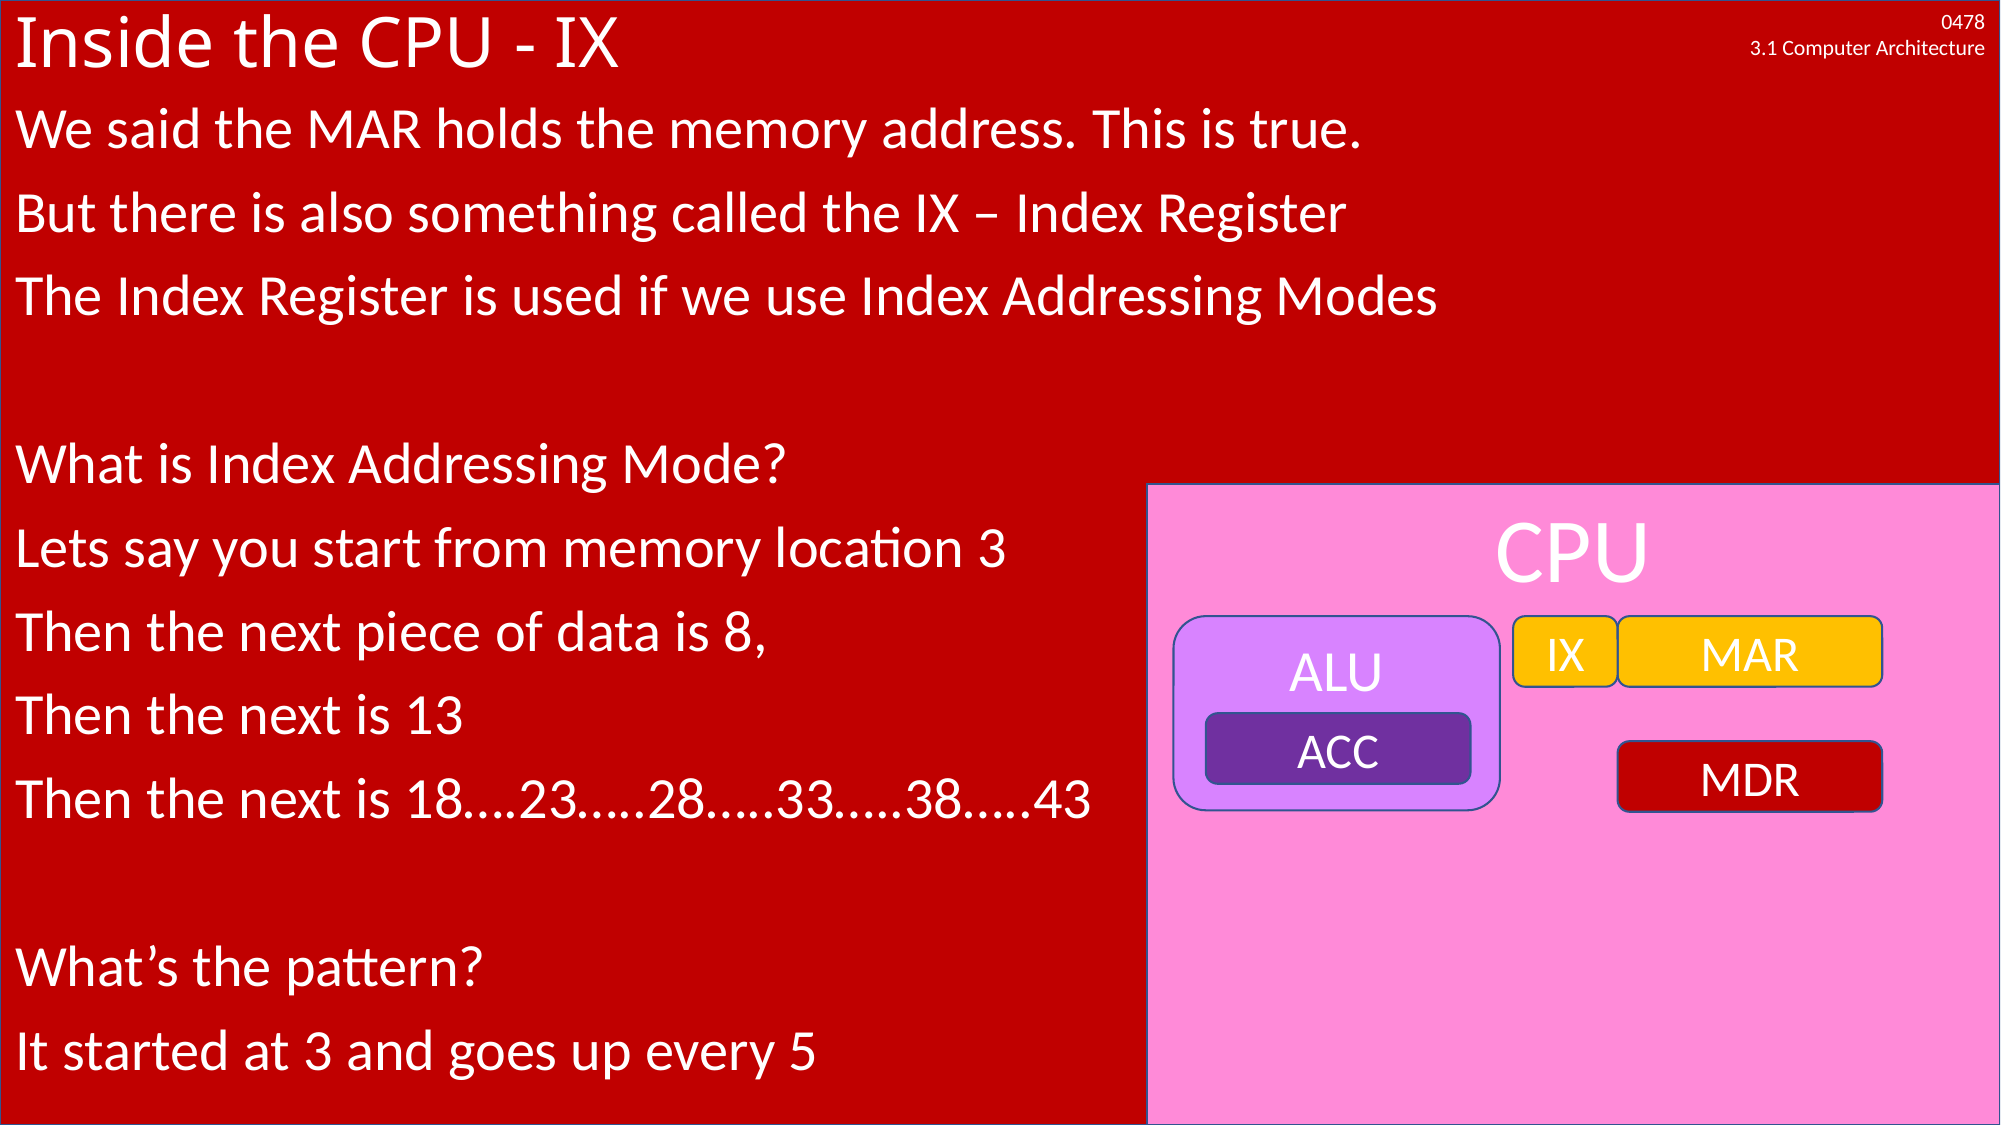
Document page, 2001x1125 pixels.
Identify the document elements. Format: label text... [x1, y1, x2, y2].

text_box ACC [1204, 712, 1472, 785]
text_box MAR [1618, 615, 1884, 688]
list We said the MAR holds the memory address. This is true. But there is also something called the IX – Index Register The Index Register is used if we use Index Addressing Modes What is Index Addressing Mode? Lets say you start from memory location 3 Then the next piece of data is 8, Then the next is 13 Then the next is 18….23…..28…..33…..38…..43 What’s the pattern? It started at 3 and goes up every 5 [0, 90, 2000, 1125]
text_box CPU [1146, 483, 2000, 1125]
title Inside the CPU - IX [0, 0, 2000, 90]
text_box IX [1512, 615, 1619, 688]
text_box ALU [1172, 615, 1501, 812]
text_box MDR [1616, 740, 1884, 813]
